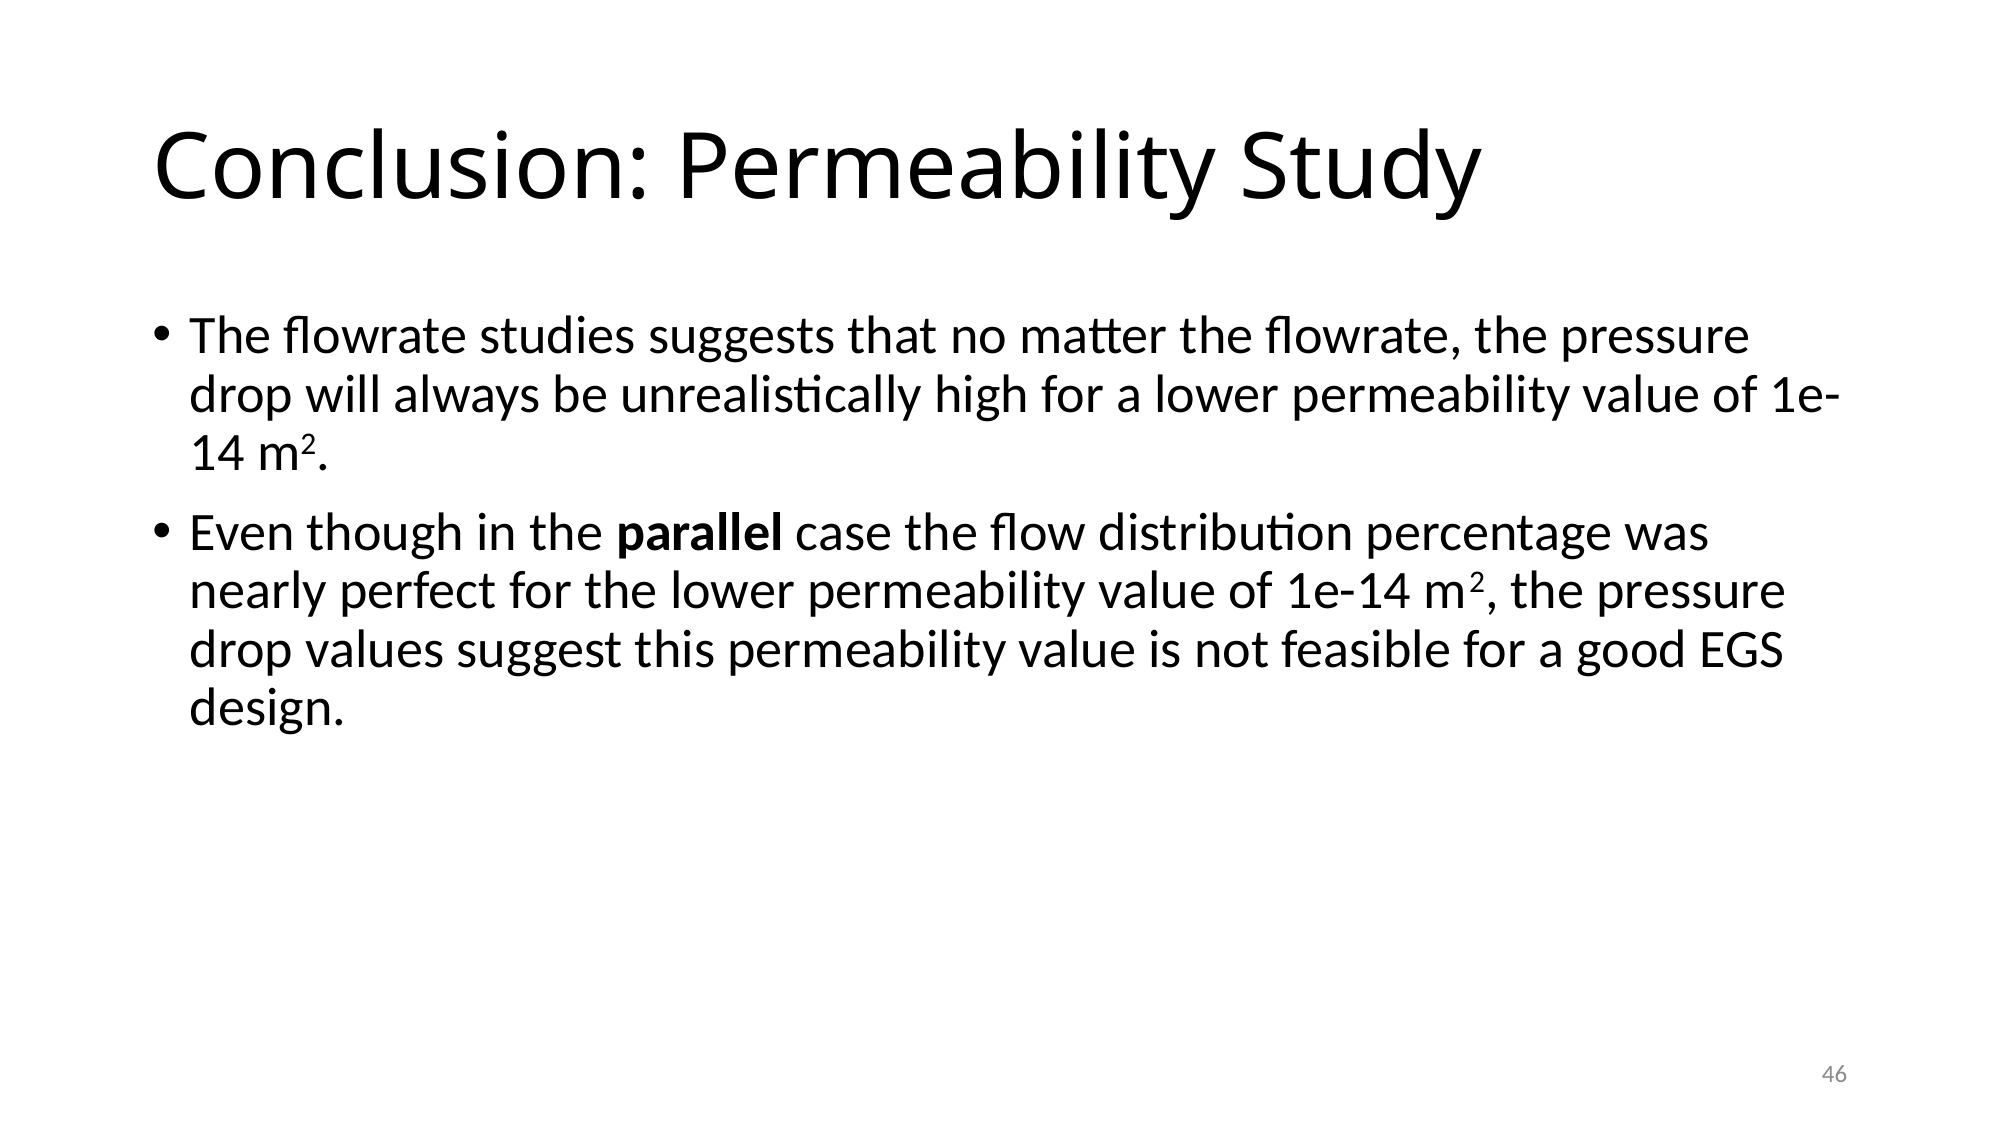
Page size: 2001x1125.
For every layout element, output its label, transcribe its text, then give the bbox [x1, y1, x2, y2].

slide_number 46 [1412, 1042, 1863, 1103]
title Conclusion: Permeability Study [137, 59, 1863, 278]
list The flowrate studies suggests that no matter the flowrate, the pressure drop will always be unrealistically high for a lower permeability value of 1e-14 m2. Even though in the parallel case the flow distribution percentage was nearly perfect for the lower permeability value of 1e-14 m2, the pressure drop values suggest this permeability value is not feasible for a good EGS design. [137, 299, 1863, 1014]
